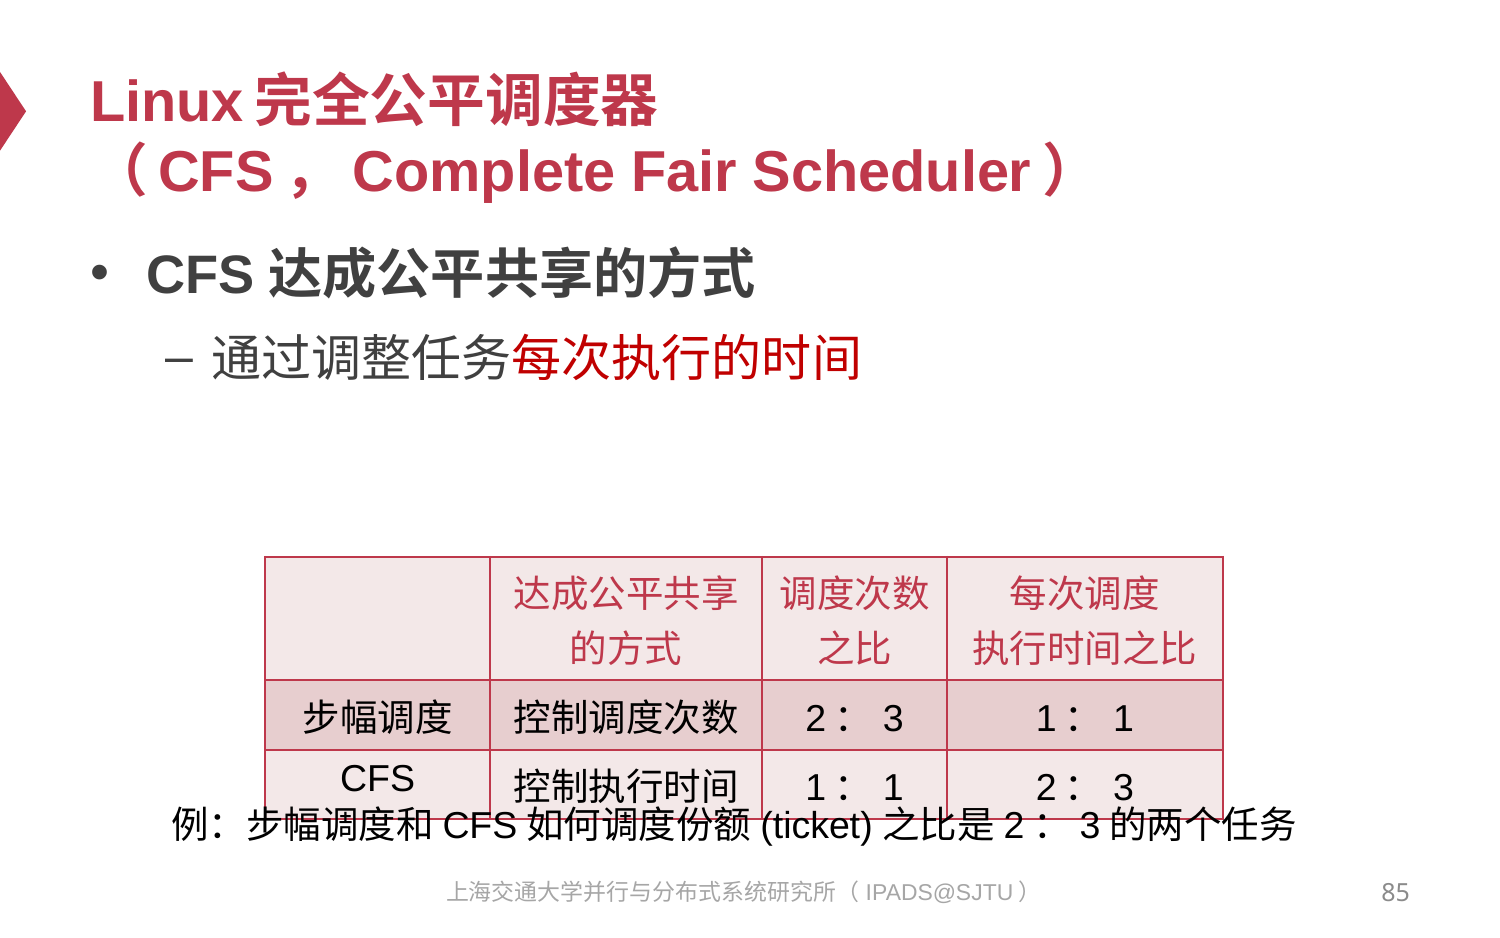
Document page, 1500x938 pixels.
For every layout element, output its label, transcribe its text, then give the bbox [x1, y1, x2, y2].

table_header [266, 558, 489, 679]
table_header 达成公平共享的方式 [491, 558, 761, 679]
table_header 每次调度 执行时间之比 [948, 558, 1222, 679]
table_cell CFS [266, 751, 489, 793]
table_cell 1：1 [948, 681, 1222, 749]
list CFS达成公平共享的方式 通过调整任务每次执行的时间 [75, 218, 1425, 838]
table_cell 2：3 [763, 681, 946, 749]
table_cell 1：1 [763, 751, 946, 793]
slide_number 85 [1074, 868, 1425, 919]
table_cell 步幅调度 [266, 681, 489, 749]
table_cell 2：3 [948, 751, 1222, 793]
footer 上海交通大学并行与分布式系统研究所（IPADS@SJTU） [418, 870, 1069, 921]
title Linux完全公平调度器 （CFS，Complete Fair Scheduler） [75, 55, 1425, 212]
text_box 例：步幅调度和CFS如何调度份额(ticket)之比是2：3的两个任务 [156, 793, 1312, 853]
table_cell 控制执行时间 [491, 751, 761, 793]
table_header 调度次数之比 [763, 558, 946, 679]
table_cell 控制调度次数 [491, 681, 761, 749]
